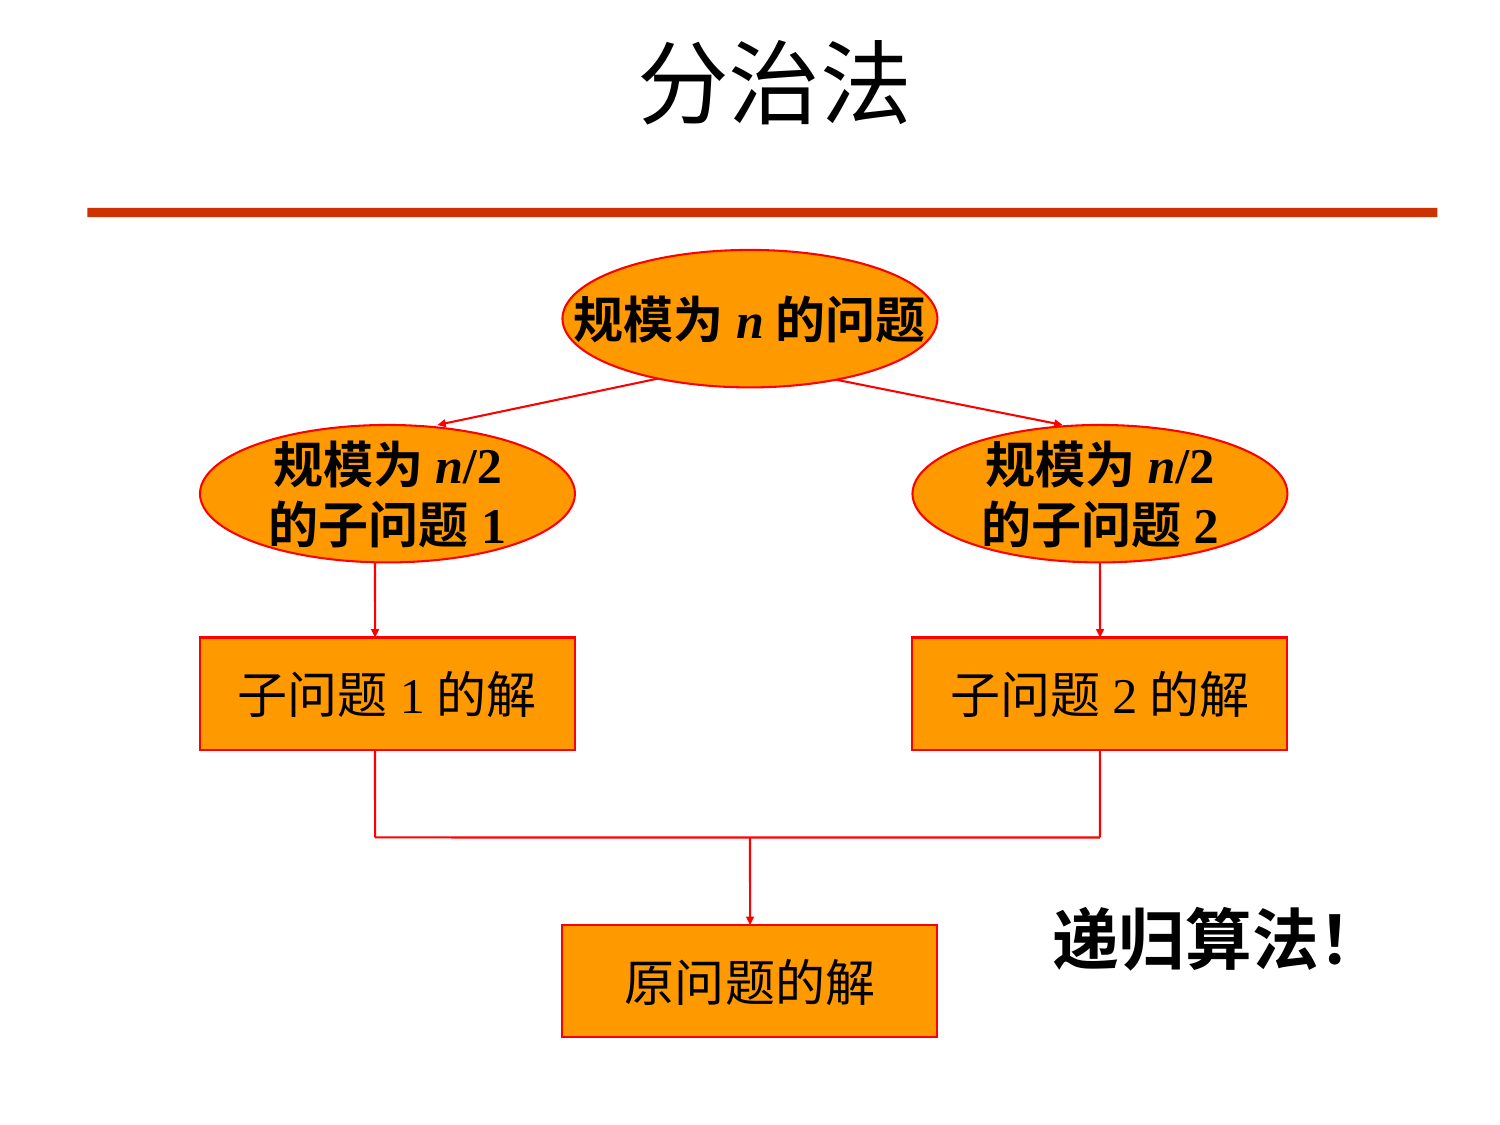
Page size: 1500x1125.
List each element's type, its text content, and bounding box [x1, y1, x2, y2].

text_box 规模为n/2 的子问题2 [912, 424, 1288, 563]
text_box 原问题的解 [562, 924, 938, 1038]
text_box [836, 380, 1063, 428]
text_box [1095, 562, 1105, 638]
text_box [745, 837, 755, 925]
title 分治法 [99, 24, 1450, 138]
text_box [437, 379, 657, 428]
text_box 规模为n/2 的子问题1 [199, 424, 575, 563]
text_box 子问题2的解 [912, 637, 1288, 750]
text_box 递归算法！ [1037, 890, 1488, 985]
text_box [370, 562, 380, 638]
text_box 规模为n的问题 [562, 249, 938, 388]
text_box 子问题1的解 [199, 637, 575, 750]
